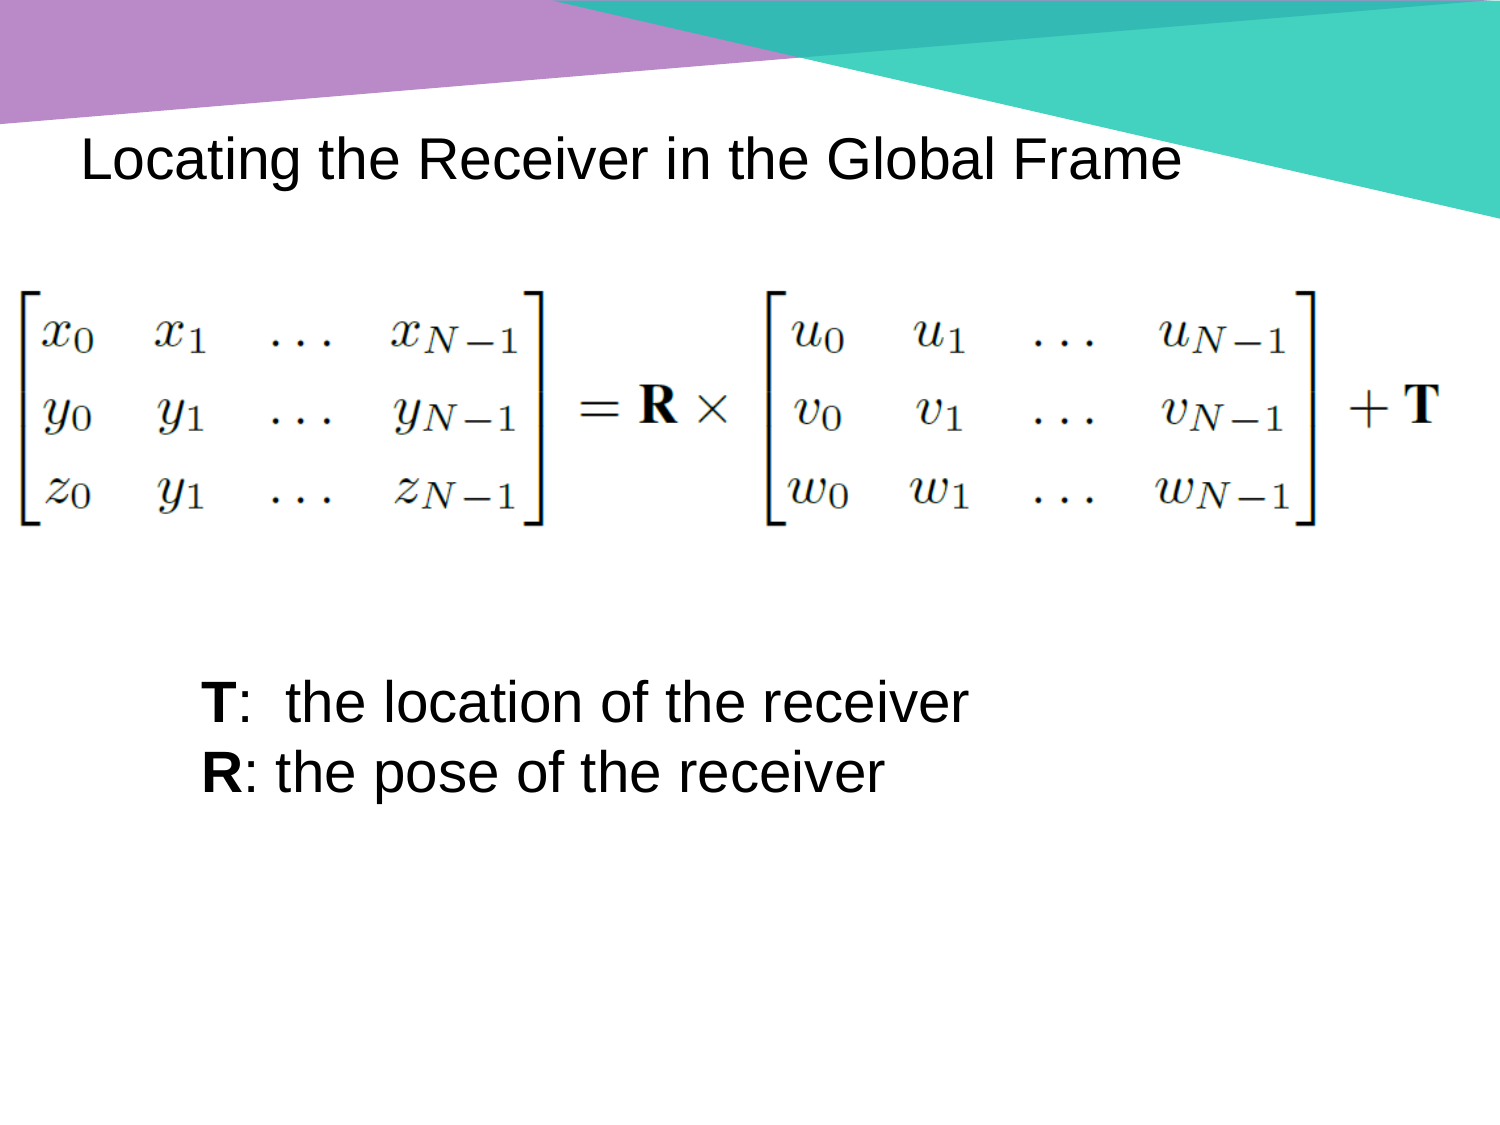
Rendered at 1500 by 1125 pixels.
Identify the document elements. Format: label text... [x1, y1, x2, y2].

picture [0, 278, 1444, 539]
title Locating the Receiver in the Global Frame [64, 113, 1415, 239]
text_box T: the location of the receiver R: the pose of the receiver [186, 656, 987, 812]
